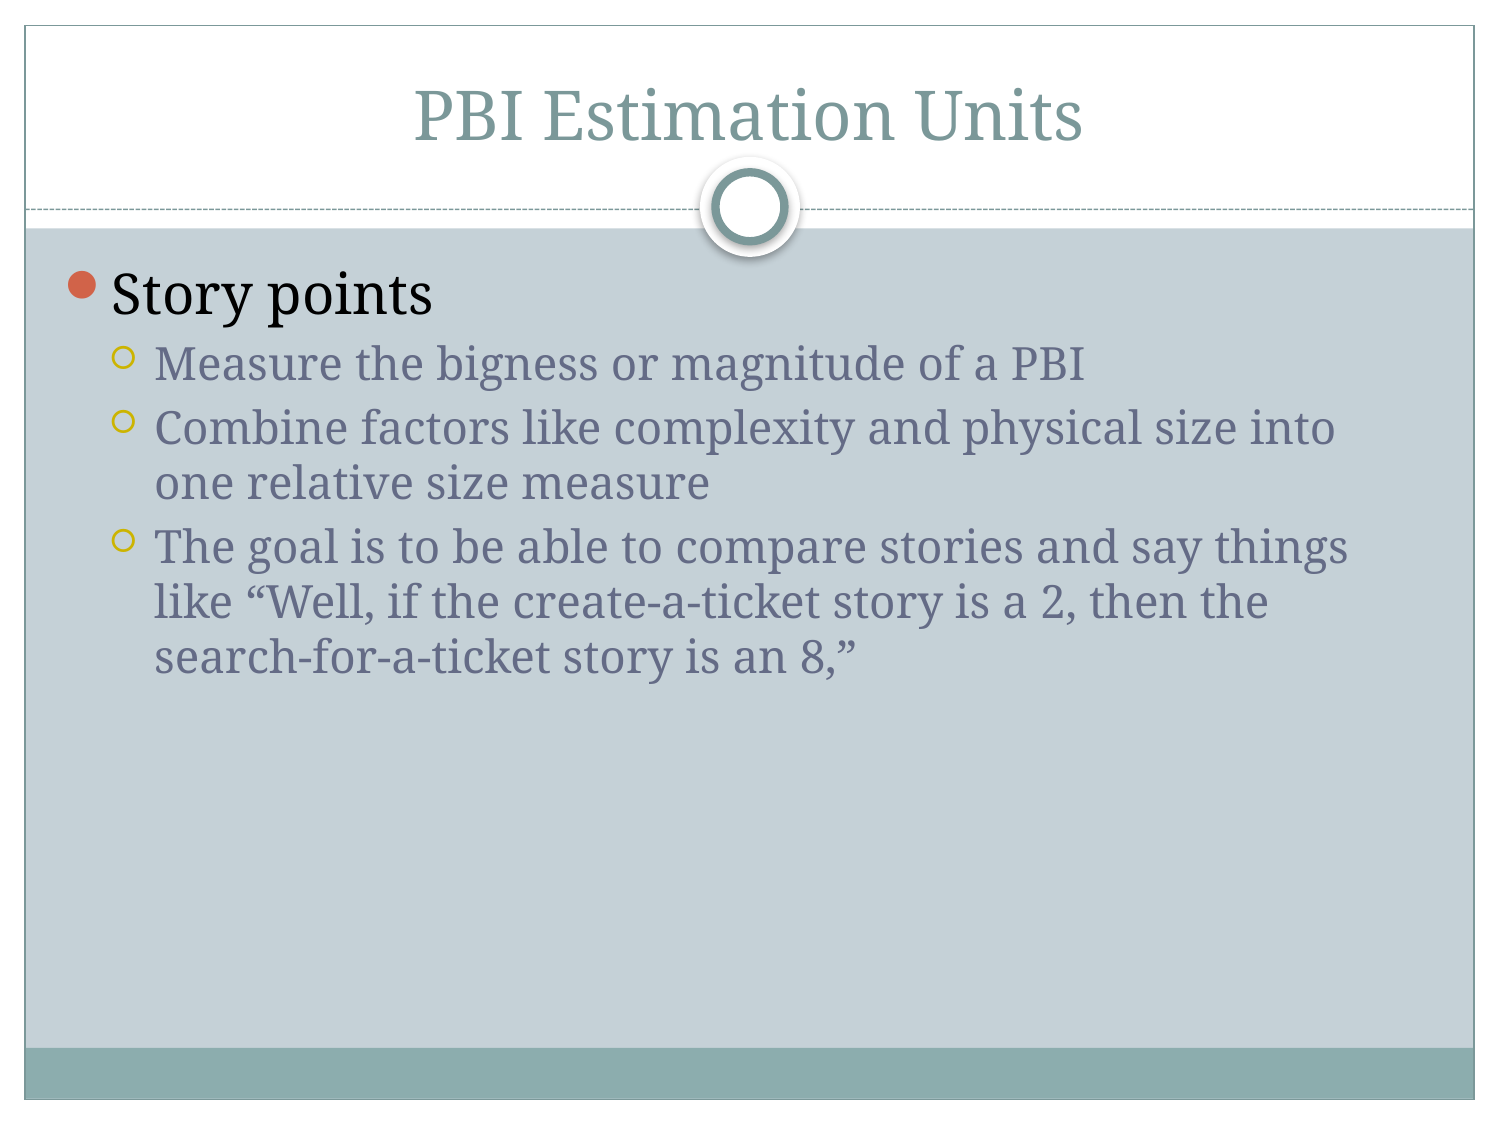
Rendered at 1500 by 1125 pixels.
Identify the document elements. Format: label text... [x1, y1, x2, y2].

title PBI Estimation Units [49, 37, 1450, 162]
list Story points Measure the bigness or magnitude of a PBI Combine factors like complexity and physical size into one relative size measure The goal is to be able to compare stories and say things like “Well, if the create-a-ticket story is a 2, then the search-for-a-ticket story is an 8,” [49, 250, 1445, 1001]
